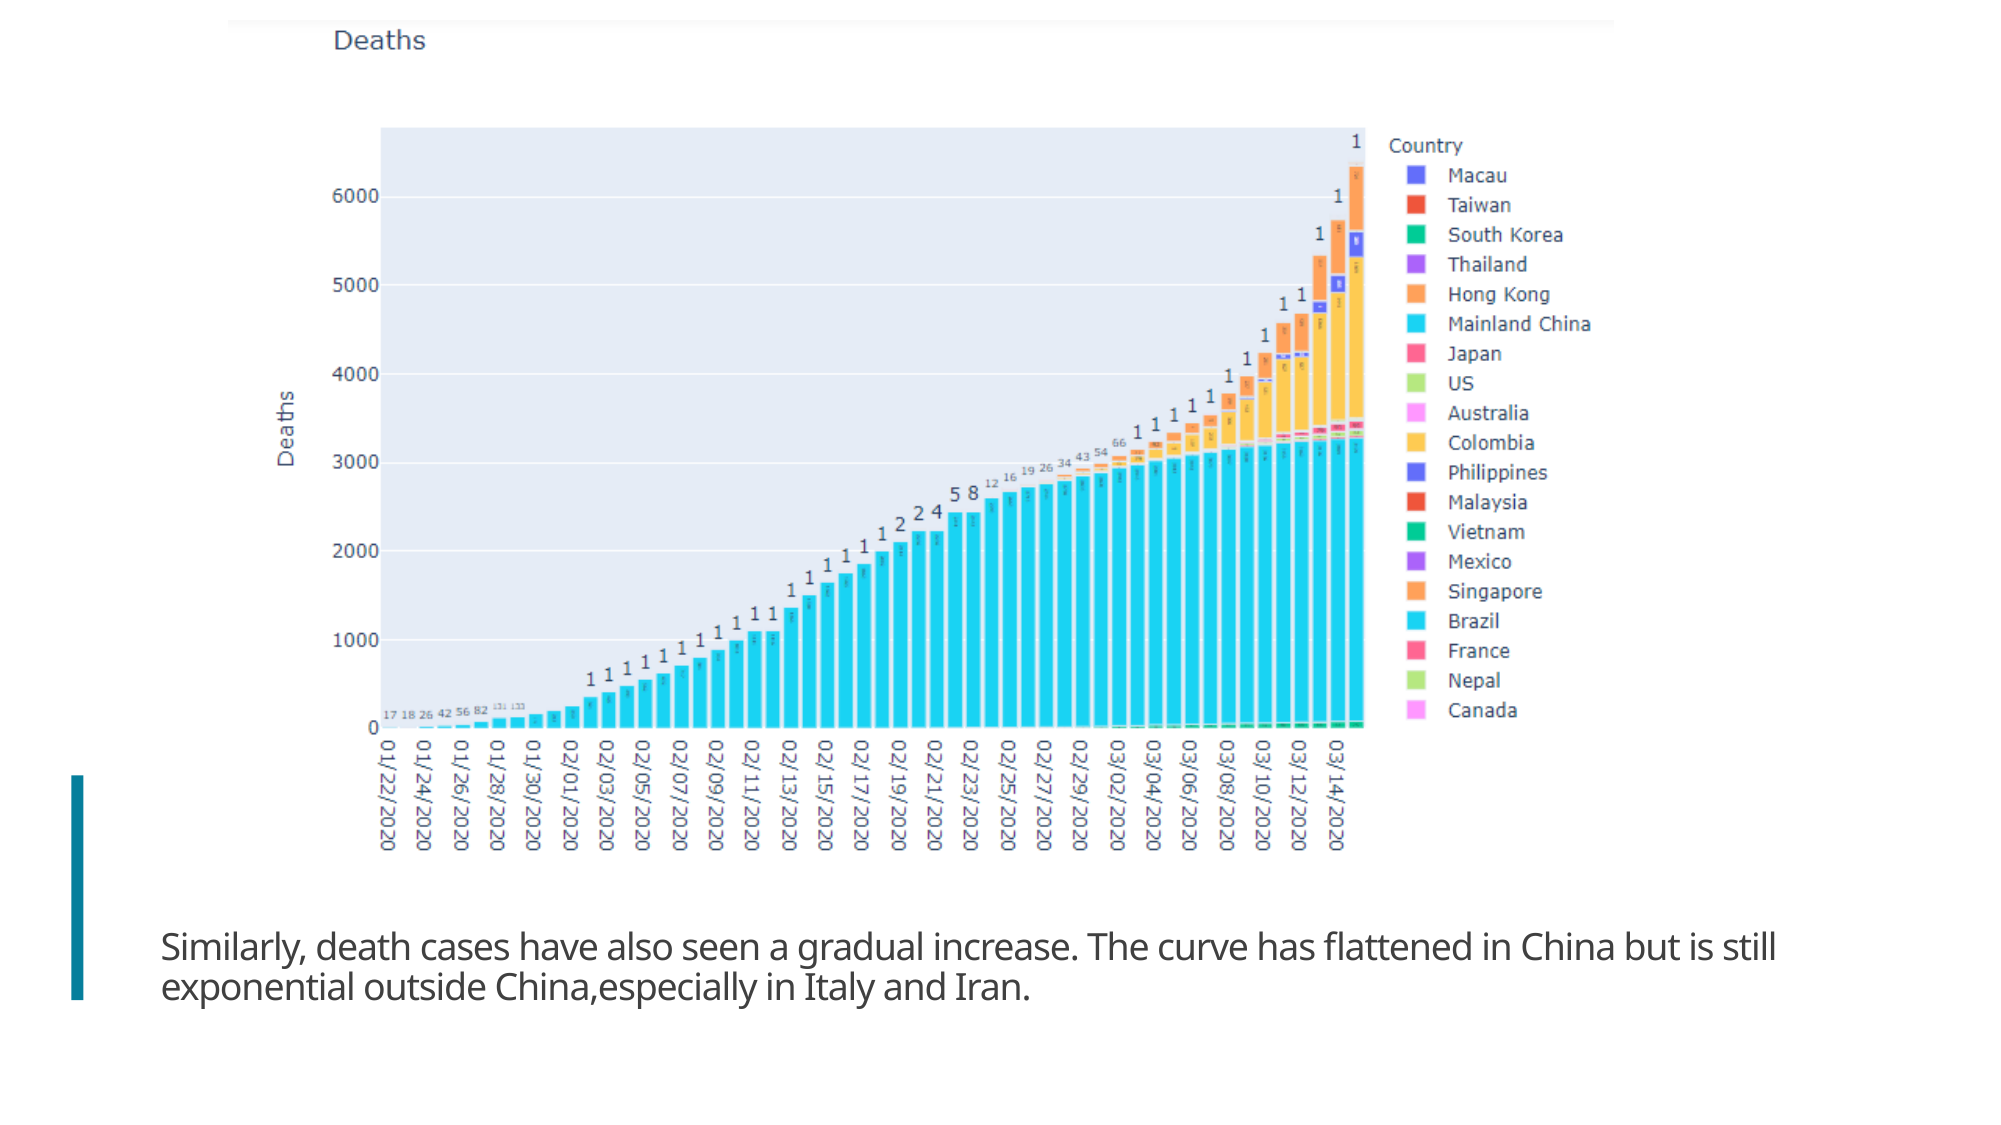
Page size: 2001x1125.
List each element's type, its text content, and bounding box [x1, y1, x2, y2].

title Similarly, death cases have also seen a gradual increase. The curve has flattened in China but is still exponential outside China,especially in Italy and Iran. [145, 919, 1886, 1017]
picture [228, 20, 1615, 864]
